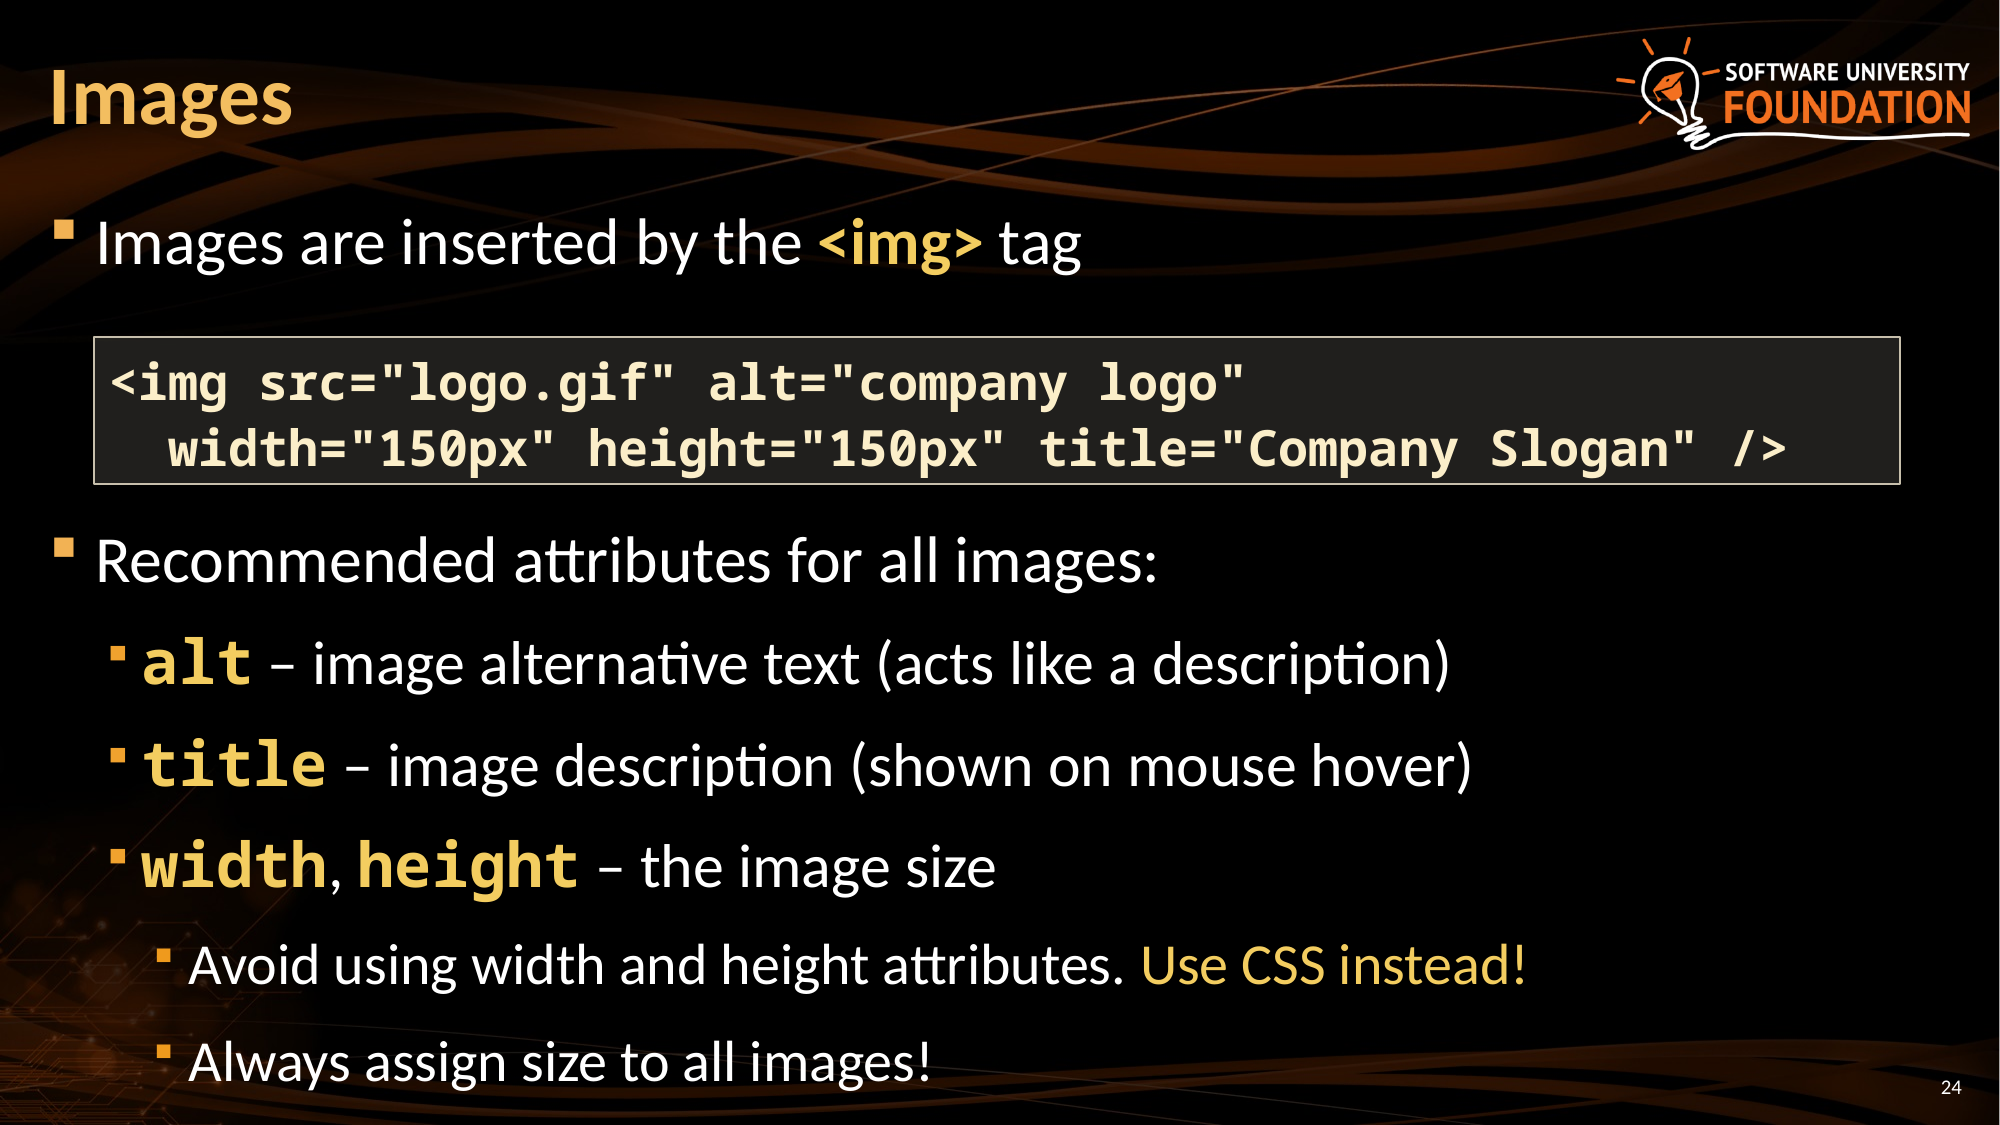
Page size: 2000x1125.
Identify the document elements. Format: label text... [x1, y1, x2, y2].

title Images [30, 6, 1602, 189]
text_box <img src="logo.gif" alt="company logo" width="150px" height="150px" title="Company Slogan" /> [93, 337, 1900, 485]
list Images are inserted by the <img> tag Recommended attributes for all images: alt – image alternative text (acts like a description) title – image description (shown on mouse hover) width, height – the image size Avoid using width and height attributes. Use CSS instead! Always assign size to all images! [31, 188, 1968, 1103]
picture [0, 0, 2000, 1125]
